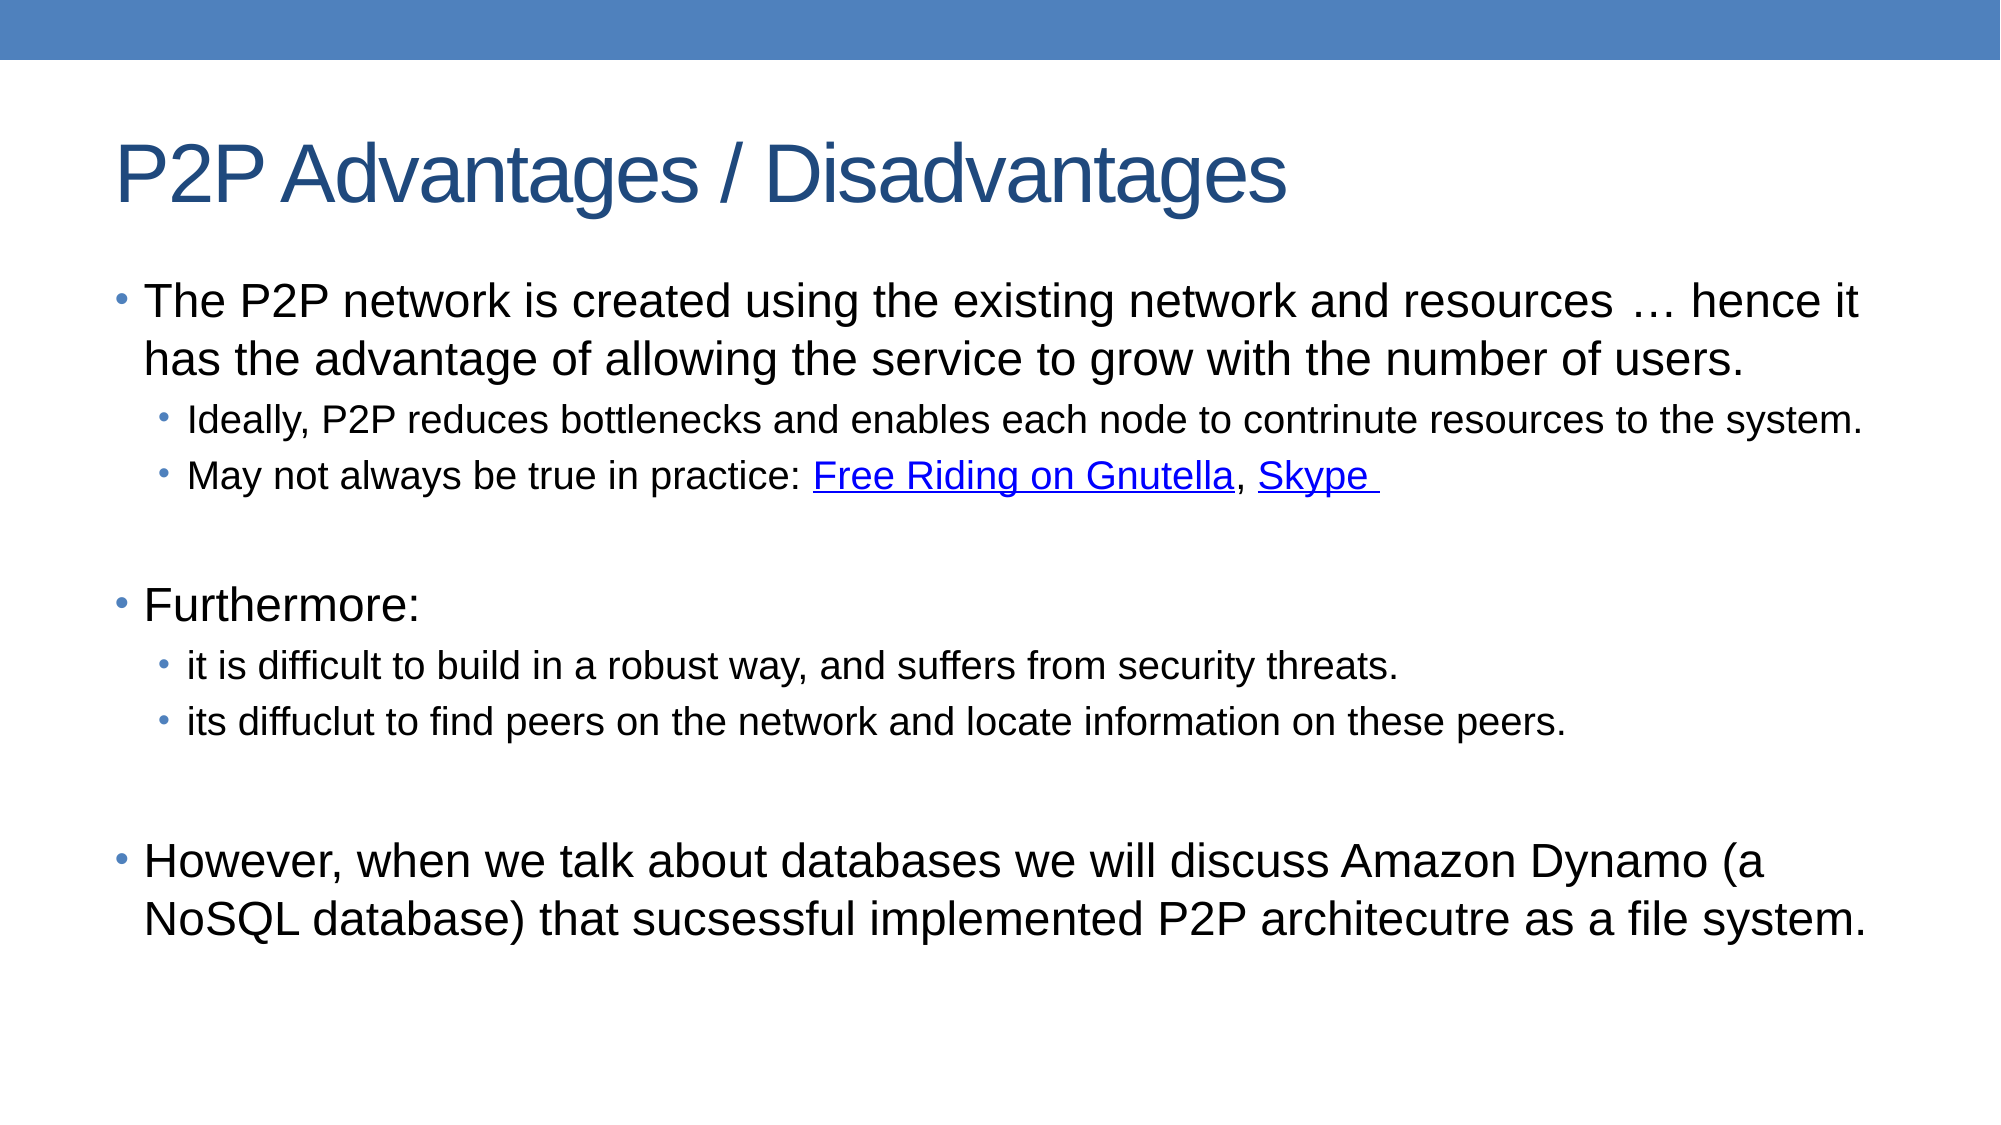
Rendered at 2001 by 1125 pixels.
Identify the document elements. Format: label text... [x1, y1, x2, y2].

list The P2P network is created using the existing network and resources … hence it has the advantage of allowing the service to grow with the number of users. Ideally, P2P reduces bottlenecks and enables each node to contrinute resources to the system. May not always be true in practice: Free Riding on Gnutella, Skype Furthermore: it is difficult to build in a robust way, and suffers from security threats. its diffuclut to find peers on the network and locate information on these peers. However, when we talk about databases we will discuss Amazon Dynamo (a NoSQL database) that sucsessful implemented P2P architecutre as a file system. [99, 262, 1900, 1097]
title P2P Advantages / Disadvantages [99, 87, 1900, 250]
